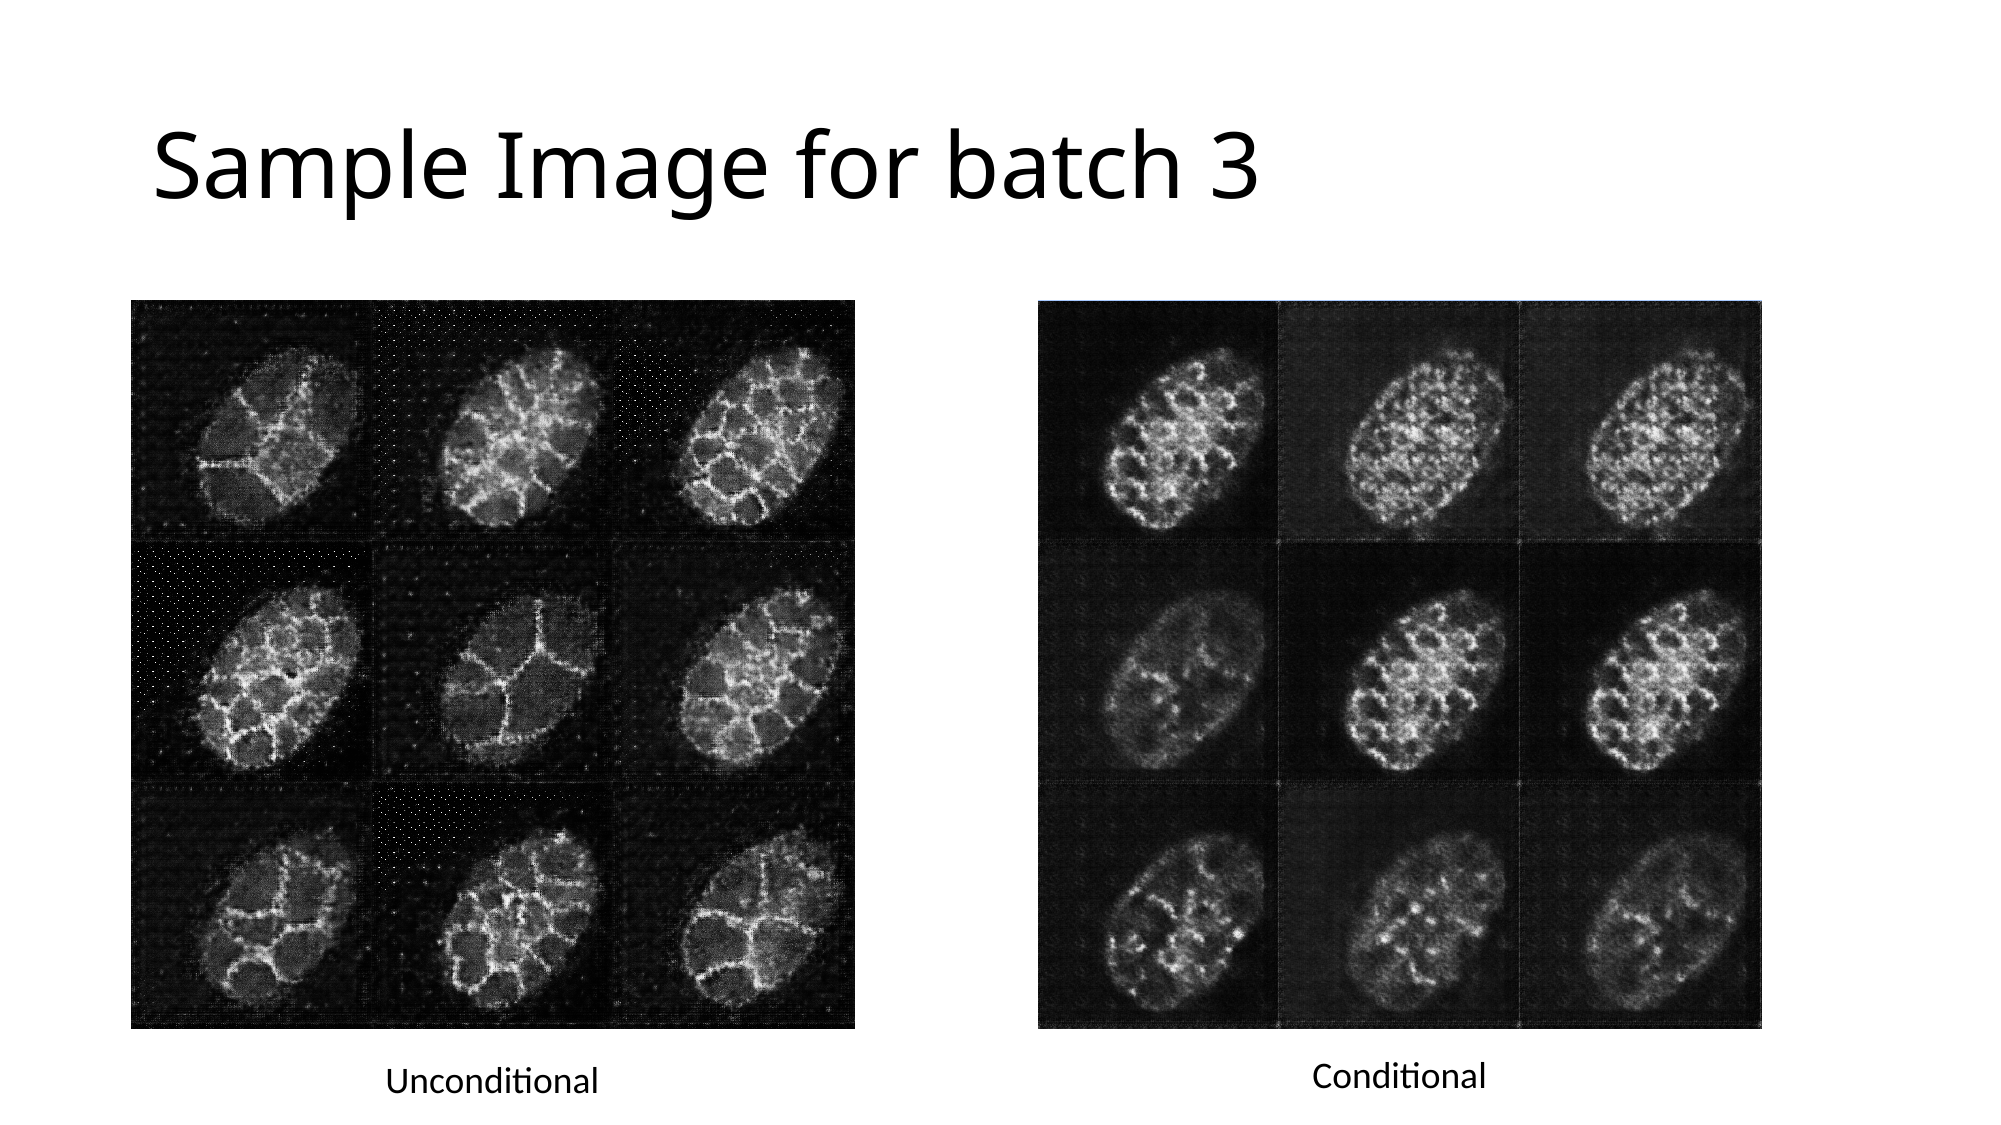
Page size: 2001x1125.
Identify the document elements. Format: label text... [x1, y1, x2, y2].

title Sample Image for batch 3 [137, 59, 1863, 278]
picture [131, 300, 855, 1029]
text_box Conditional [1297, 1043, 1503, 1104]
picture [1038, 299, 1762, 1029]
text_box Unconditional [370, 1048, 615, 1109]
